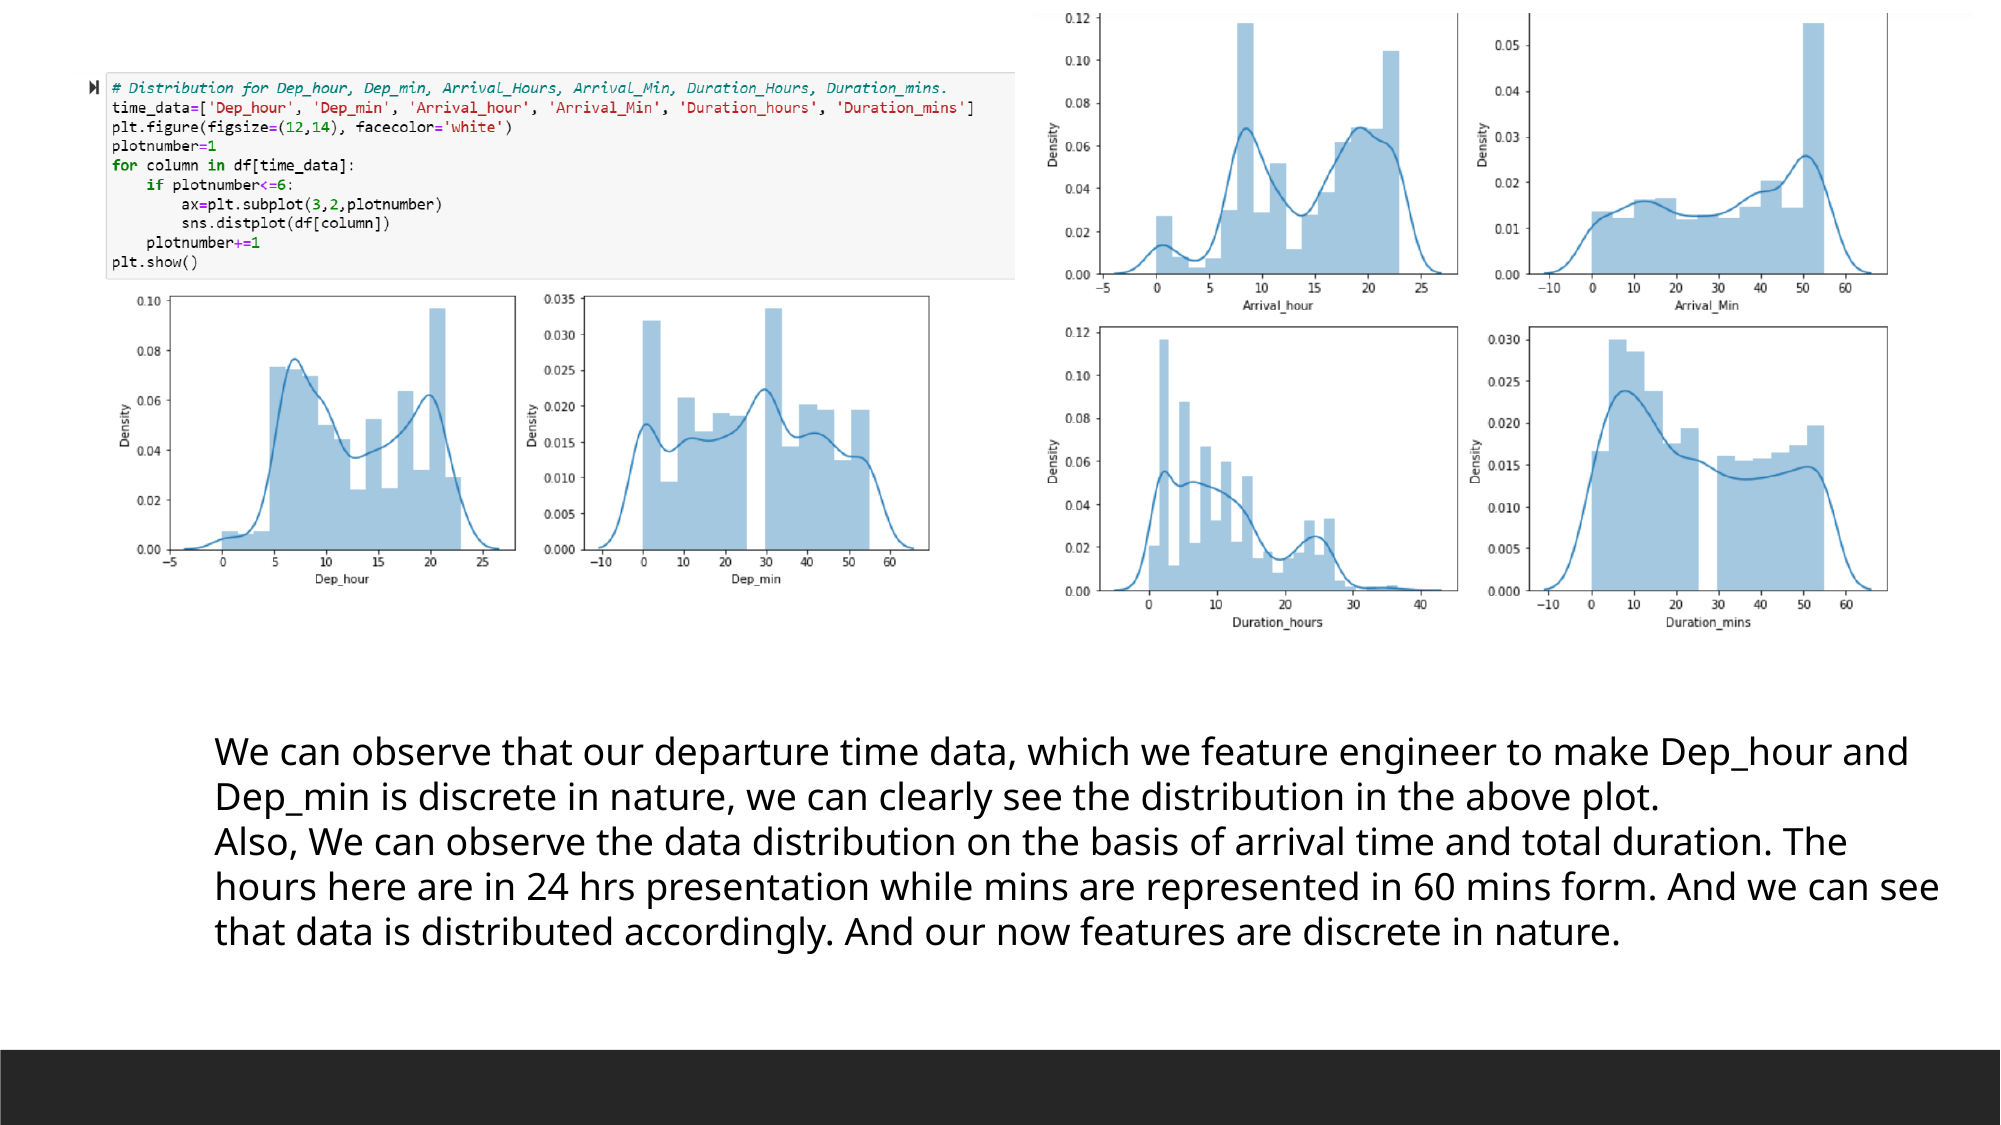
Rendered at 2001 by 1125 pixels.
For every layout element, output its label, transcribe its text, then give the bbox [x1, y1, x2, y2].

picture [1033, 12, 1975, 645]
text_box We can observe that our departure time data, which we feature engineer to make Dep_hour and Dep_min is discrete in nature, we can clearly see the distribution in the above plot. Also, We can observe the data distribution on the basis of arrival time and total duration. The hours here are in 24 hrs presentation while mins are represented in 60 mins form. And we can see that data is distributed accordingly. And our now features are discrete in nature. [199, 720, 1959, 1005]
picture [73, 70, 1015, 587]
